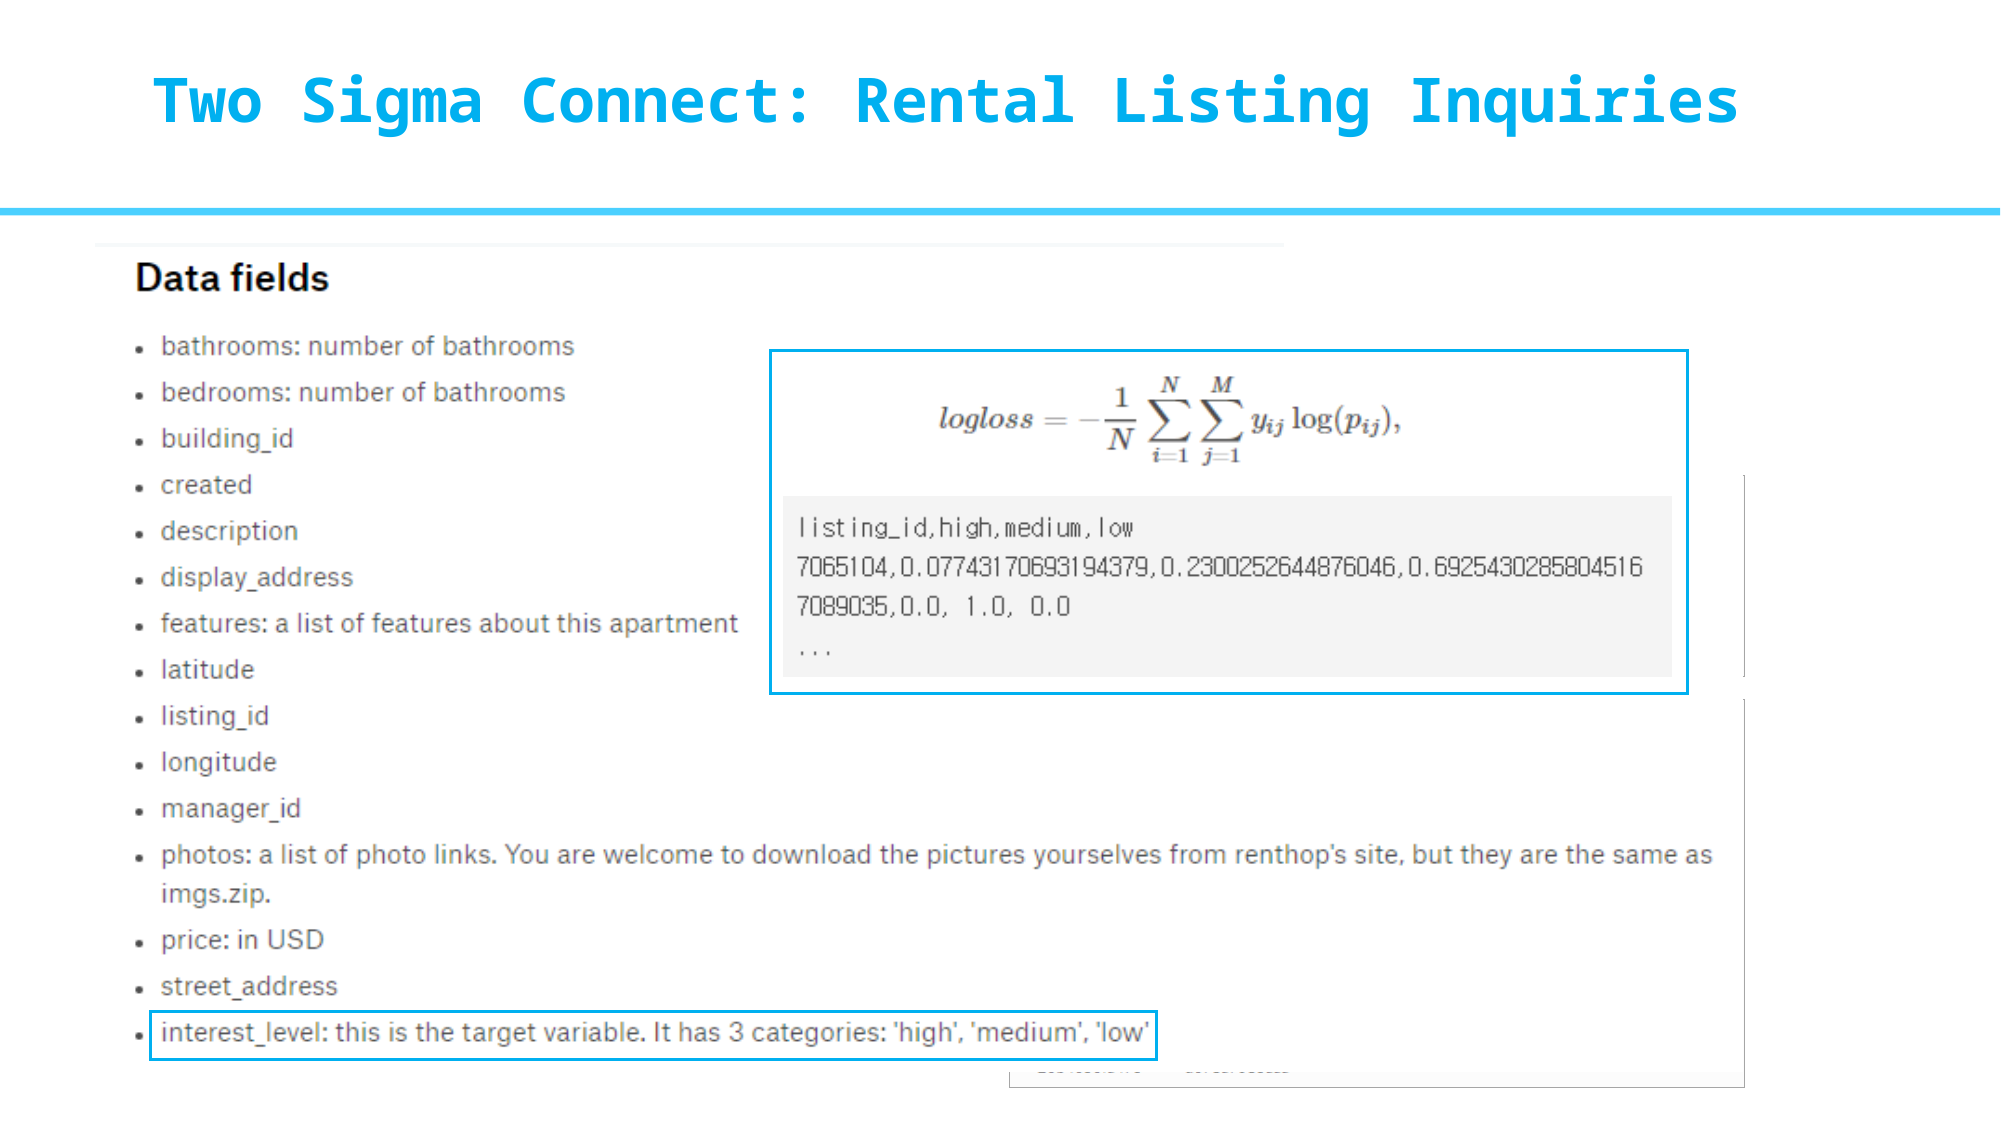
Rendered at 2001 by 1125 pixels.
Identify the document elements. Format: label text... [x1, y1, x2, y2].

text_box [95, 243, 1745, 1088]
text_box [95, 247, 1743, 1072]
title Two Sigma Connect: Rental Listing Inquiries [137, 34, 1922, 172]
